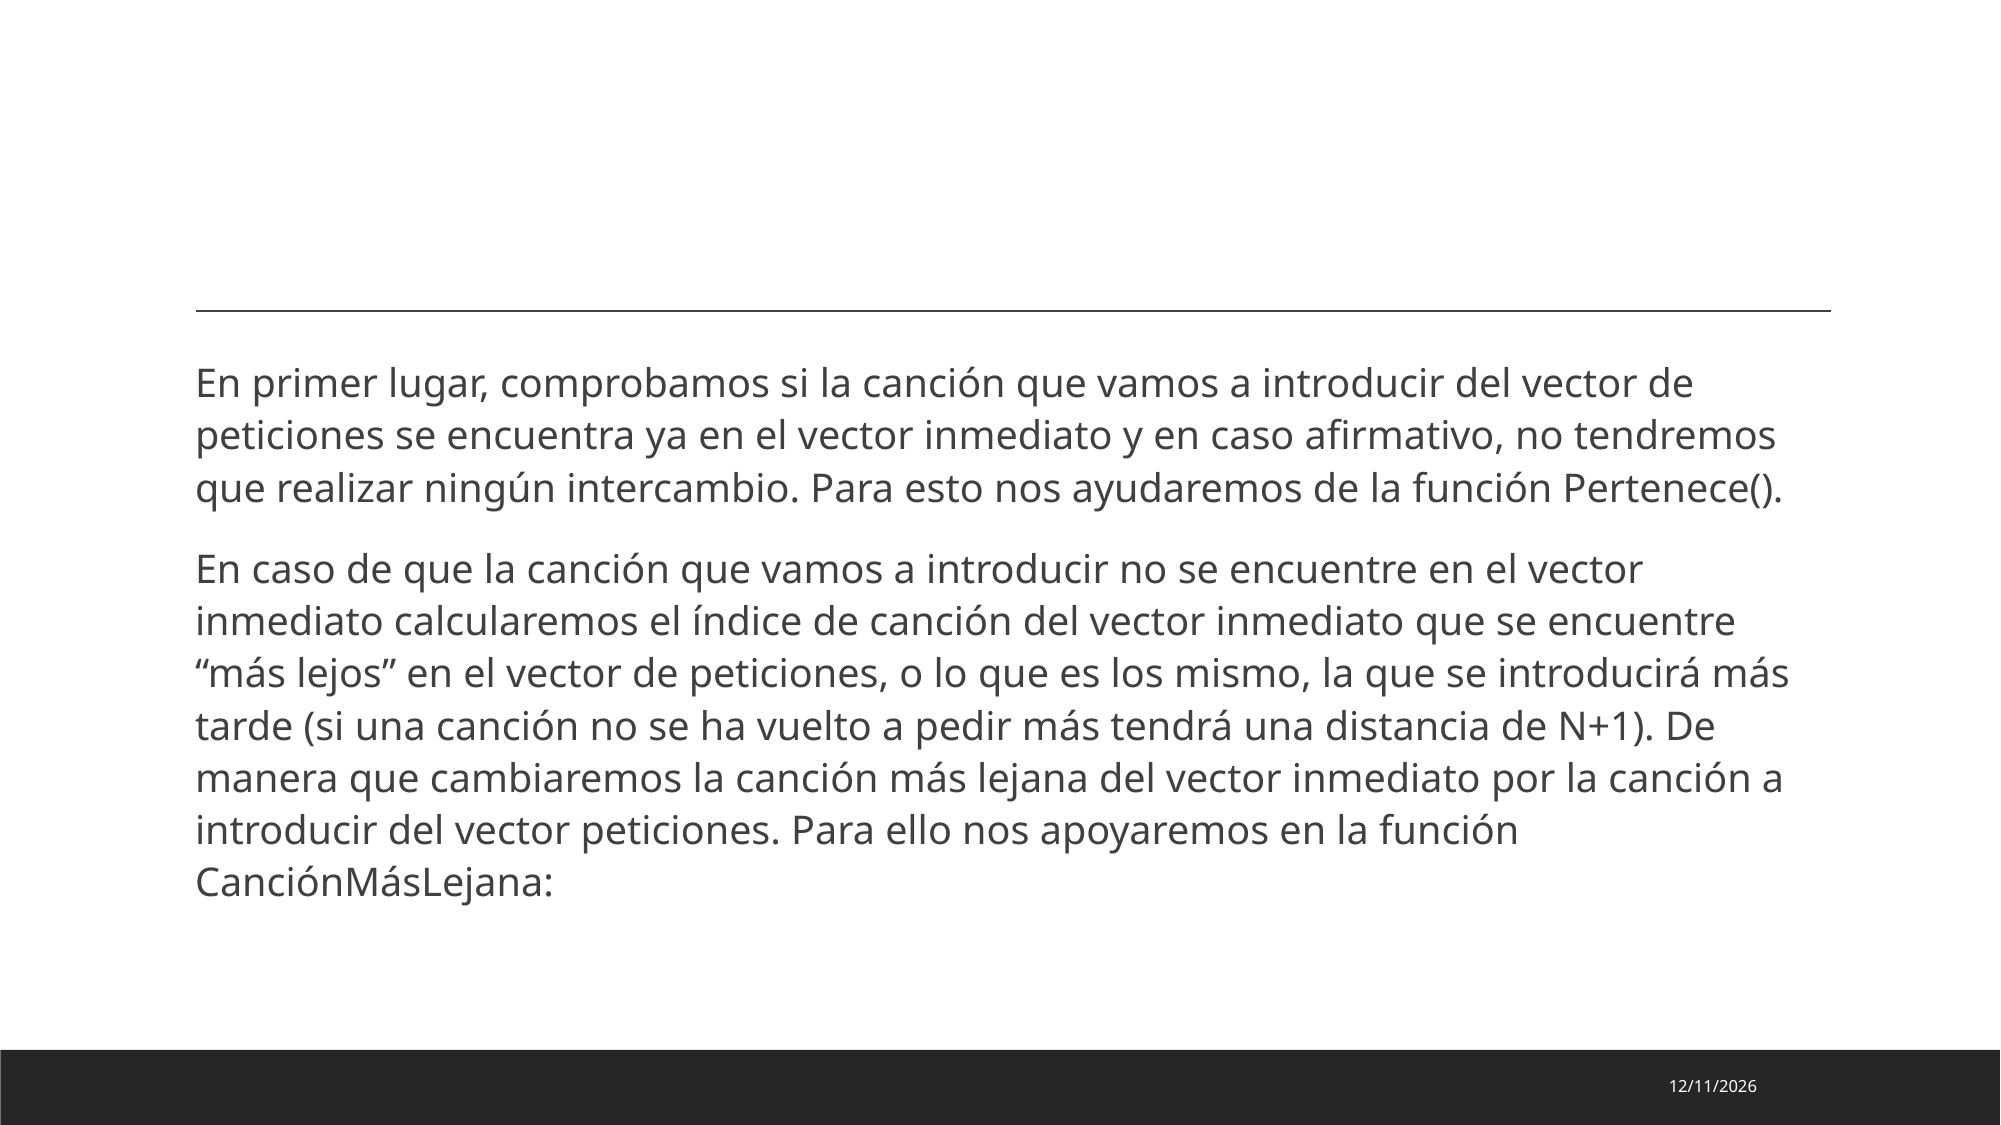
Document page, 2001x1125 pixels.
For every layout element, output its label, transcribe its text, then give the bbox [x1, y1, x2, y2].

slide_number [1348, 1057, 1773, 1118]
list En primer lugar, comprobamos si la canción que vamos a introducir del vector de peticiones se encuentra ya en el vector inmediato y en caso afirmativo, no tendremos que realizar ningún intercambio. Para esto nos ayudaremos de la función Pertenece(). En caso de que la canción que vamos a introducir no se encuentre en el vector inmediato calcularemos el índice de canción del vector inmediato que se encuentre “más lejos” en el vector de peticiones, o lo que es los mismo, la que se introducirá más tarde (si una canción no se ha vuelto a pedir más tendrá una distancia de N+1). De manera que cambiaremos la canción más lejana del vector inmediato por la canción a introducir del vector peticiones. Para ello nos apoyaremos en la función CanciónMásLejana: [180, 345, 1830, 963]
